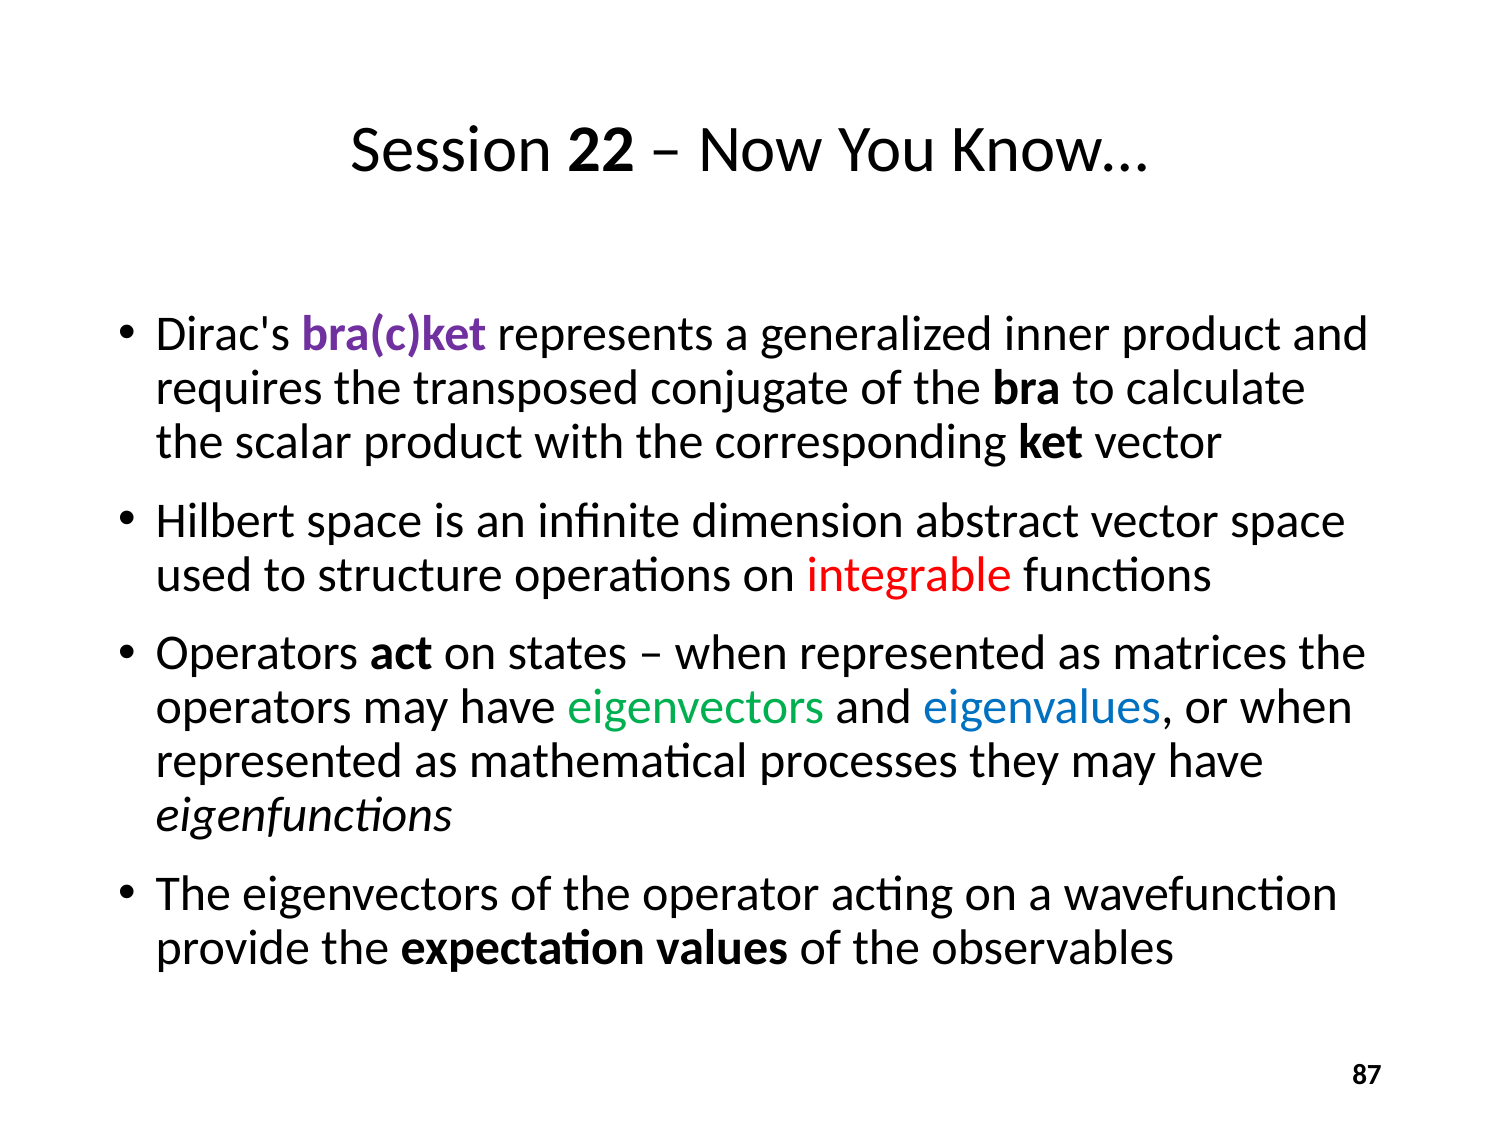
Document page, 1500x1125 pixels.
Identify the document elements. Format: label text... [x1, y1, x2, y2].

list Dirac's bra(c)ket represents a generalized inner product and requires the transposed conjugate of the bra to calculate the scalar product with the corresponding ket vector Hilbert space is an infinite dimension abstract vector space used to structure operations on integrable functions Operators act on states – when represented as matrices the operators may have eigenvectors and eigenvalues, or when represented as mathematical processes they may have eigenfunctions The eigenvectors of the operator acting on a wavefunction provide the expectation values of the observables [103, 299, 1397, 1054]
title Session 22 – Now You Know… [103, 59, 1397, 241]
slide_number 87 [1059, 1042, 1397, 1103]
